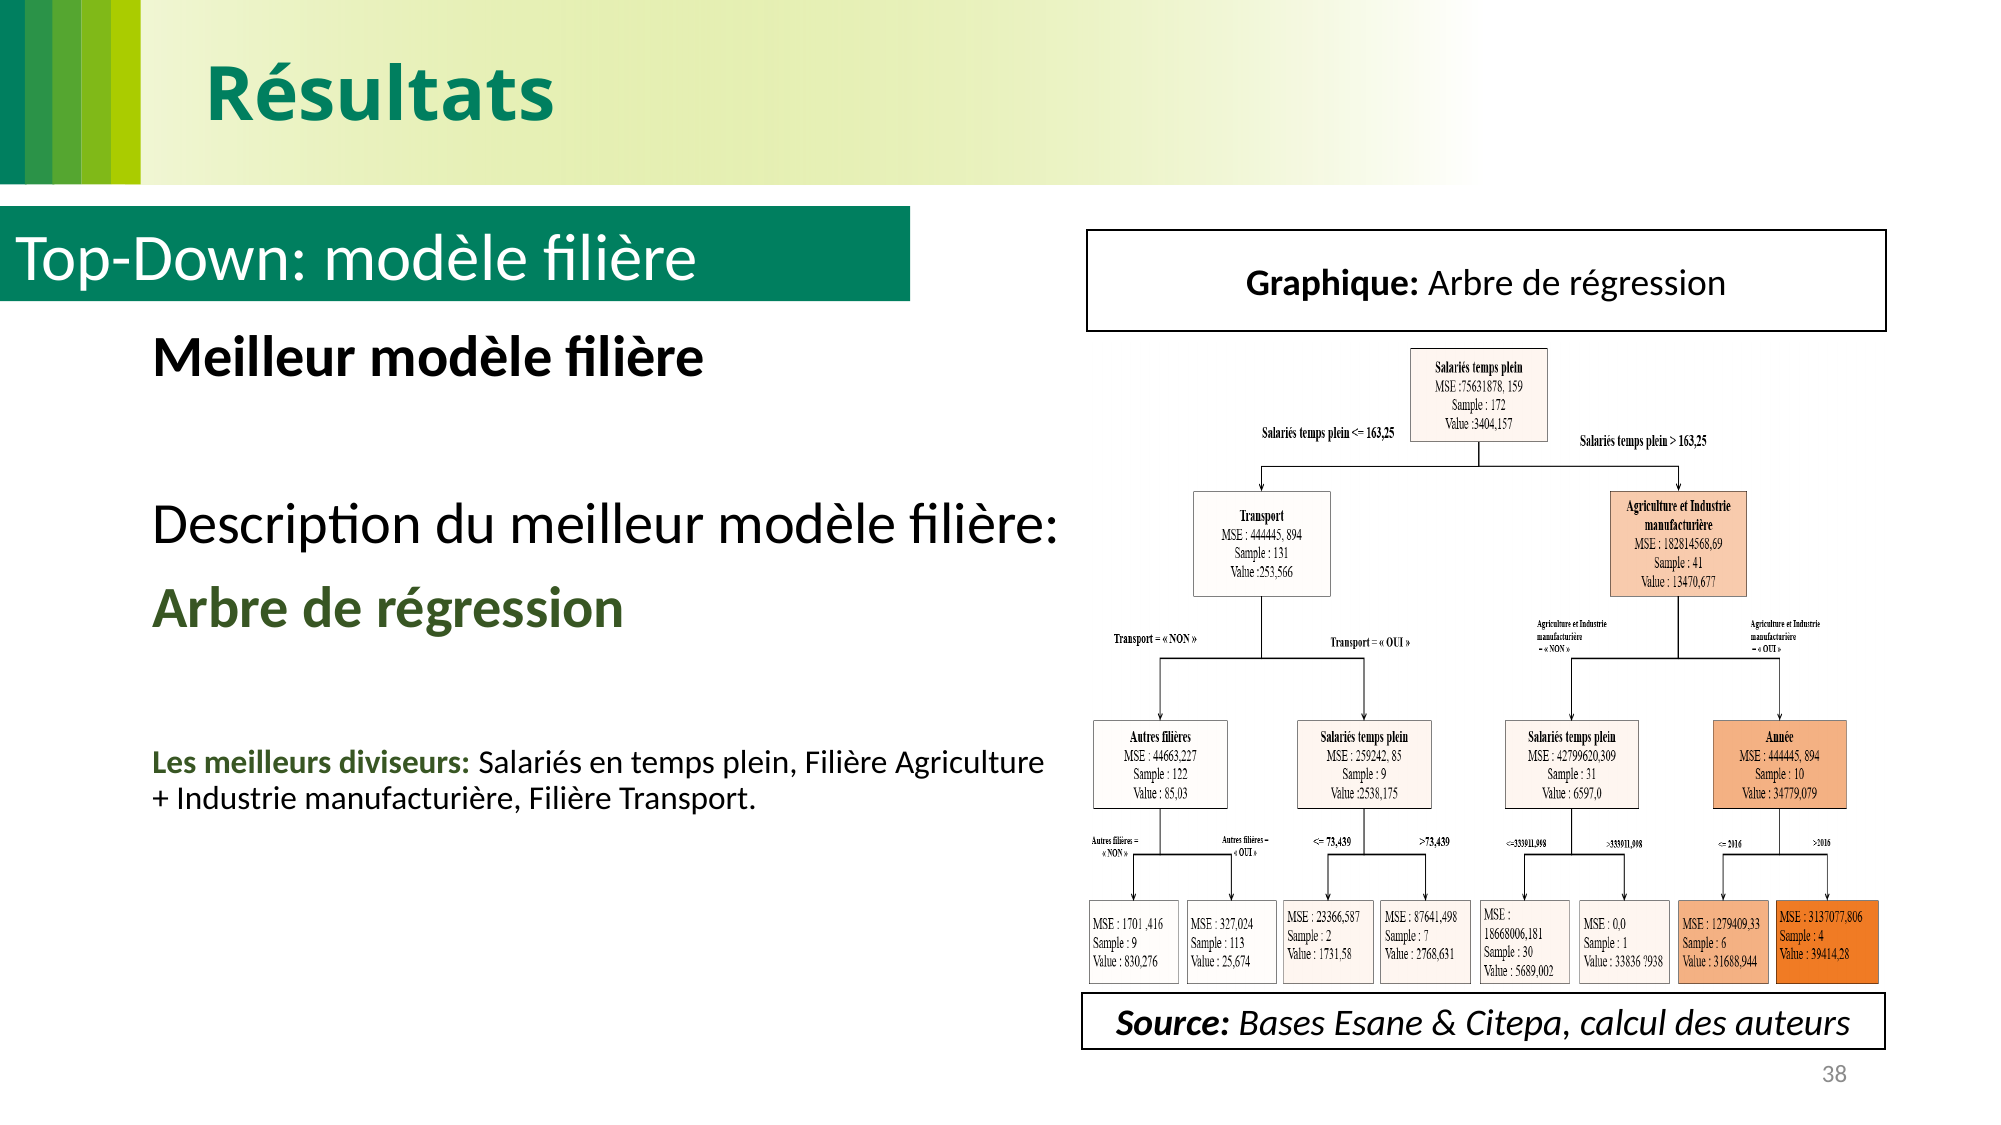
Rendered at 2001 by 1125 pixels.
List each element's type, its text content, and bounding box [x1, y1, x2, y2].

slide_number 38 [1412, 1042, 1863, 1103]
text_box [0, 0, 24, 185]
text_box [81, 0, 110, 185]
text_box Résultats [190, 37, 1215, 143]
picture [1083, 342, 1885, 1000]
text_box Top-Down: modèle filière [0, 206, 911, 302]
text_box [51, 0, 81, 185]
text_box Graphique: Arbre de régression [1086, 229, 1887, 332]
list Meilleur modèle filière Description du meilleur modèle filière: Arbre de régression Les meilleurs diviseurs: Salariés en temps plein, Filière Agriculture + Industrie manufacturière, Filière Transport. [137, 318, 1084, 1033]
text_box [125, 0, 1485, 186]
text_box [110, 0, 142, 185]
text_box Source: Bases Esane & Citepa, calcul des auteurs [1081, 992, 1886, 1050]
text_box [24, 0, 51, 185]
